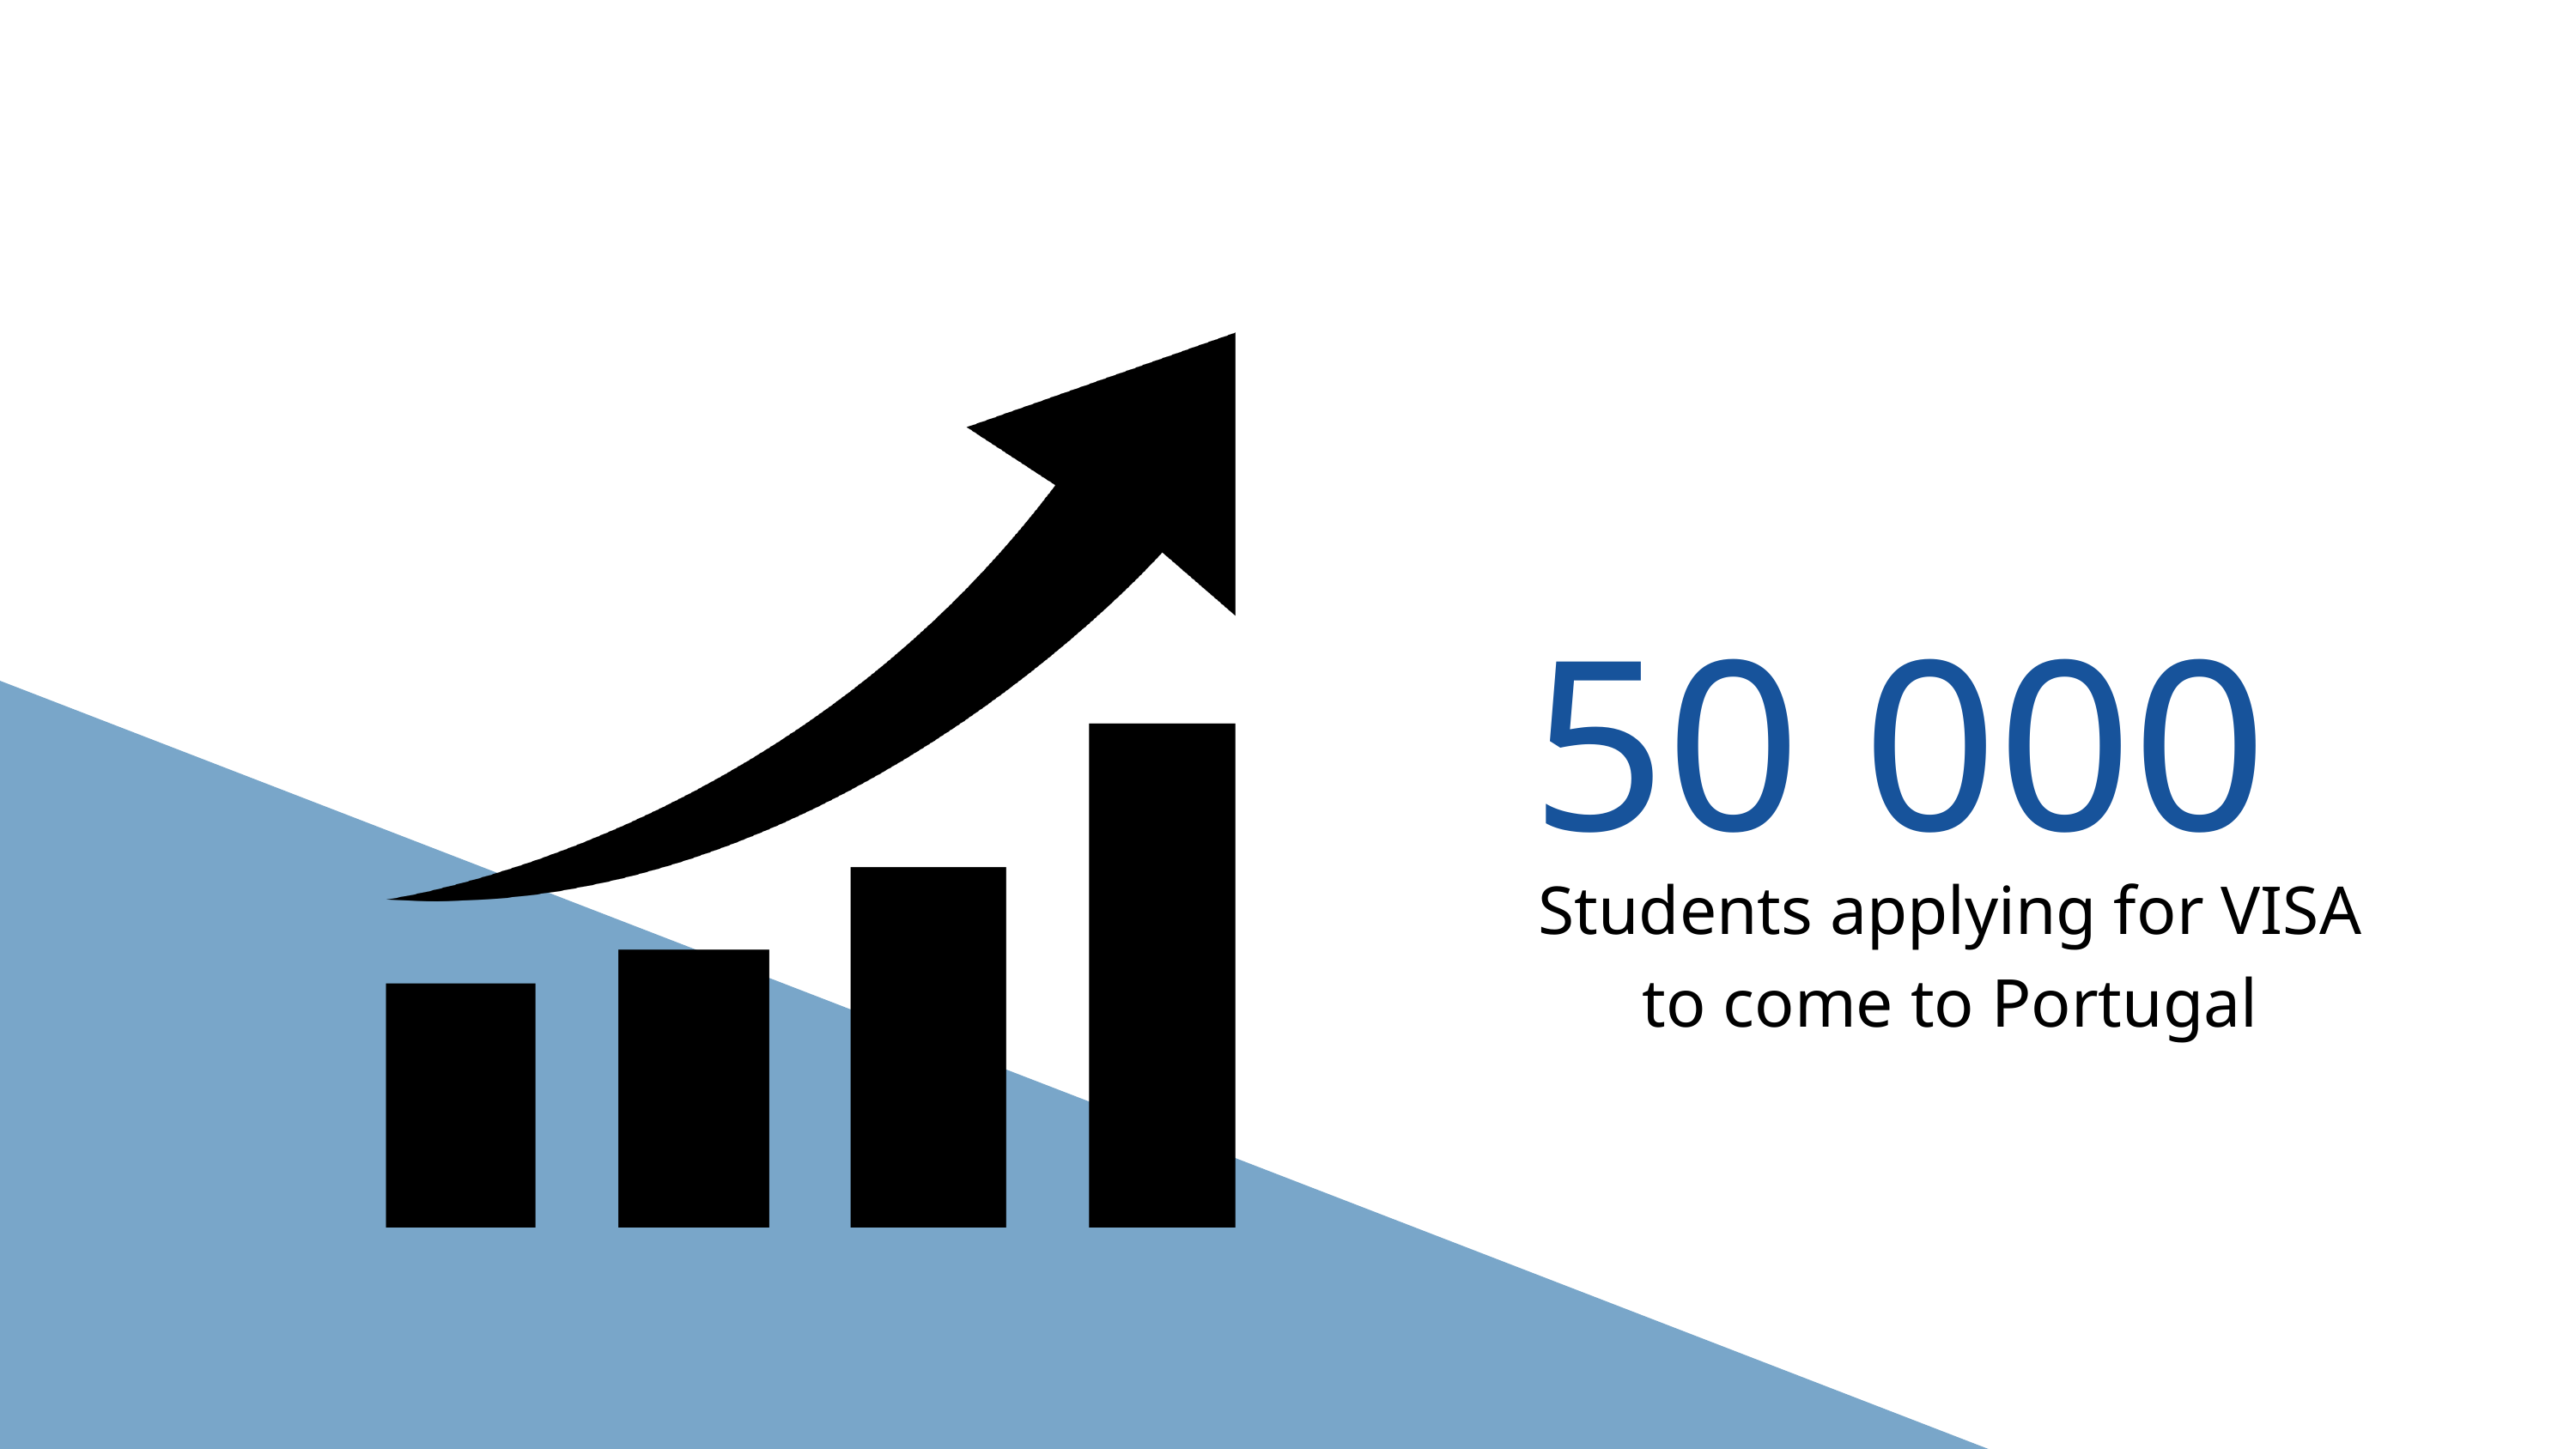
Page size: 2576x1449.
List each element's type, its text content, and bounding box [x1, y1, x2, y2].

text_box Students applying for VISA to come to Portugal [1504, 855, 2396, 1040]
text_box [386, 332, 1236, 1028]
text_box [0, 1031, 2147, 1449]
text_box 50 000 [1531, 547, 2458, 878]
